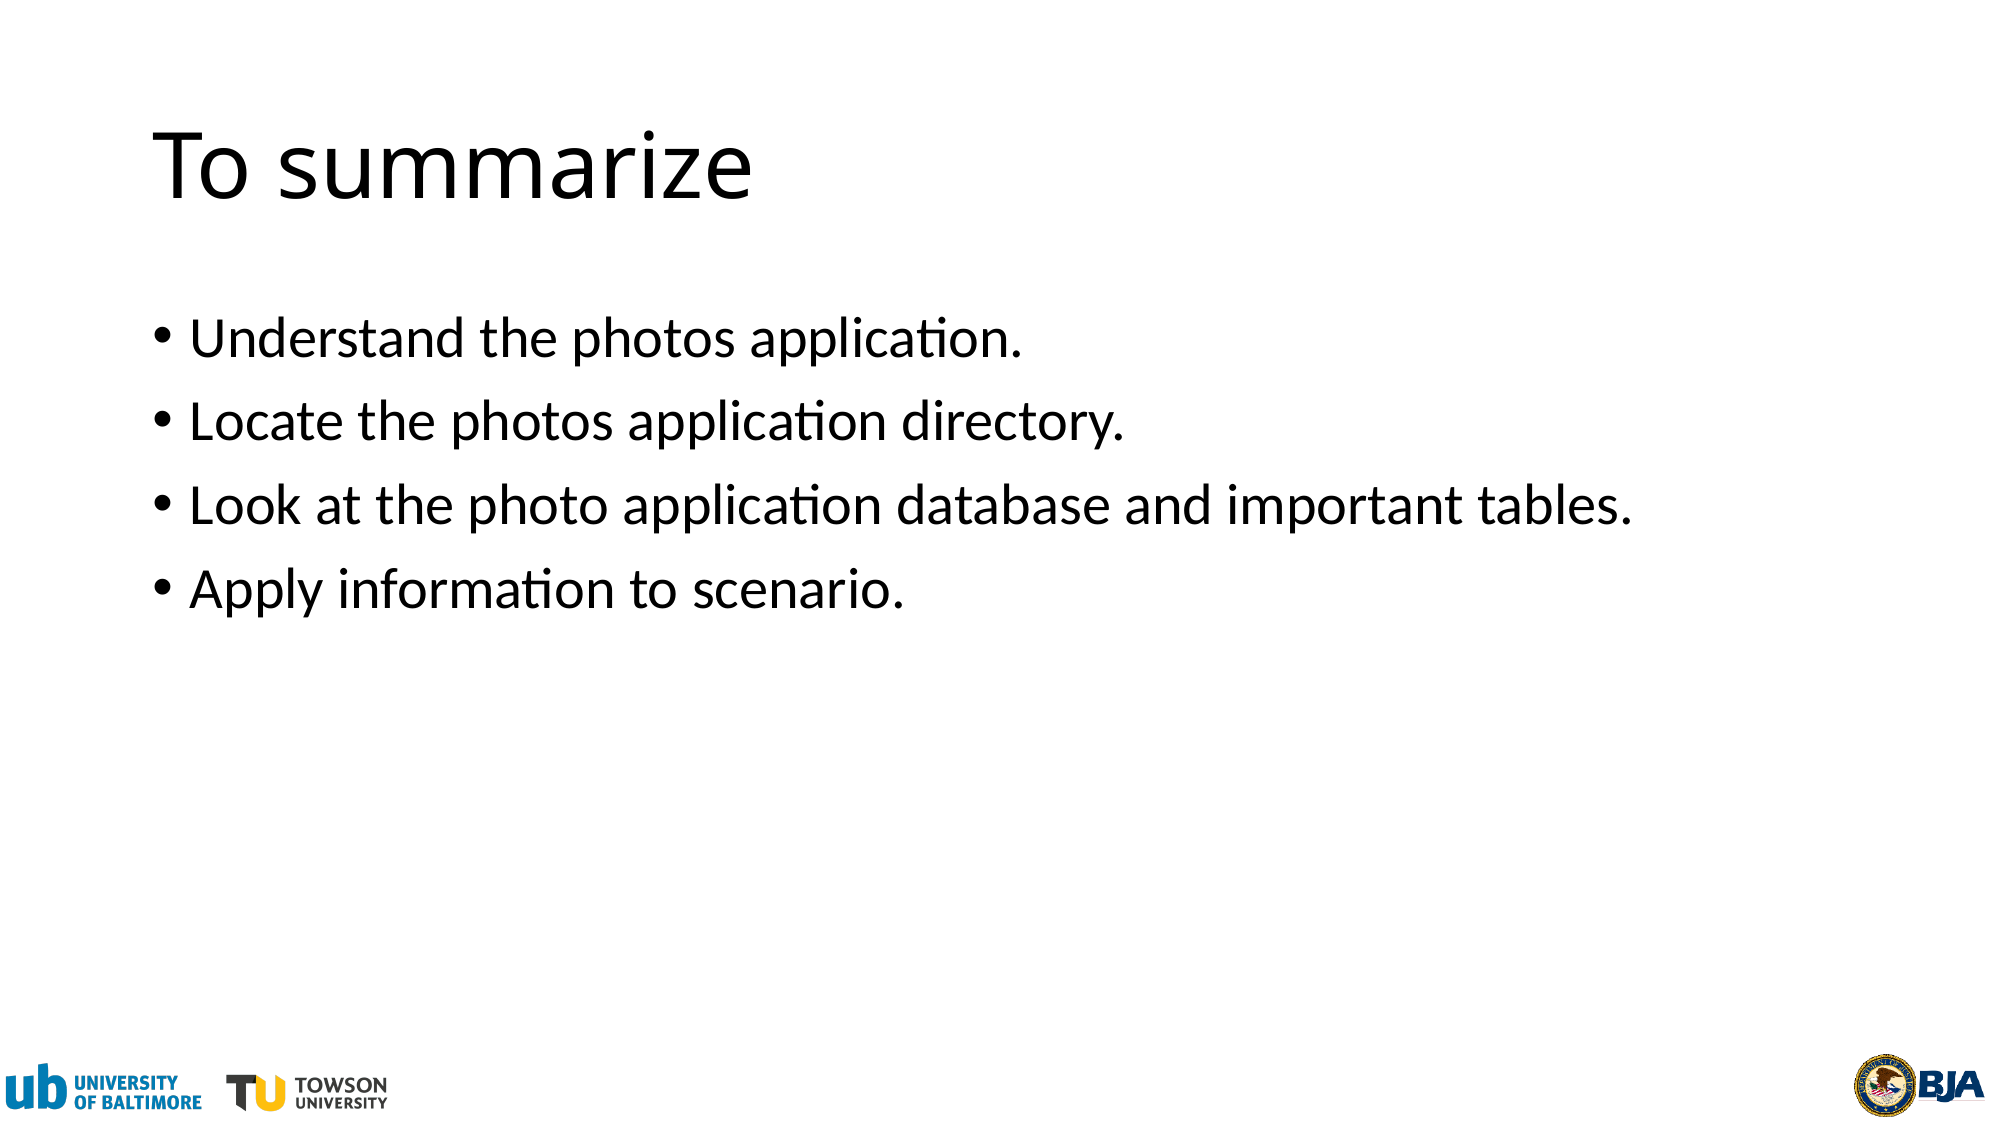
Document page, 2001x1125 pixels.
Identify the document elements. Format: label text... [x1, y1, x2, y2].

picture [0, 1031, 407, 1125]
title To summarize [137, 59, 1863, 278]
list Understand the photos application. Locate the photos application directory. Look at the photo application database and important tables. Apply information to scenario. [137, 299, 1863, 1014]
picture [1854, 1054, 1986, 1117]
